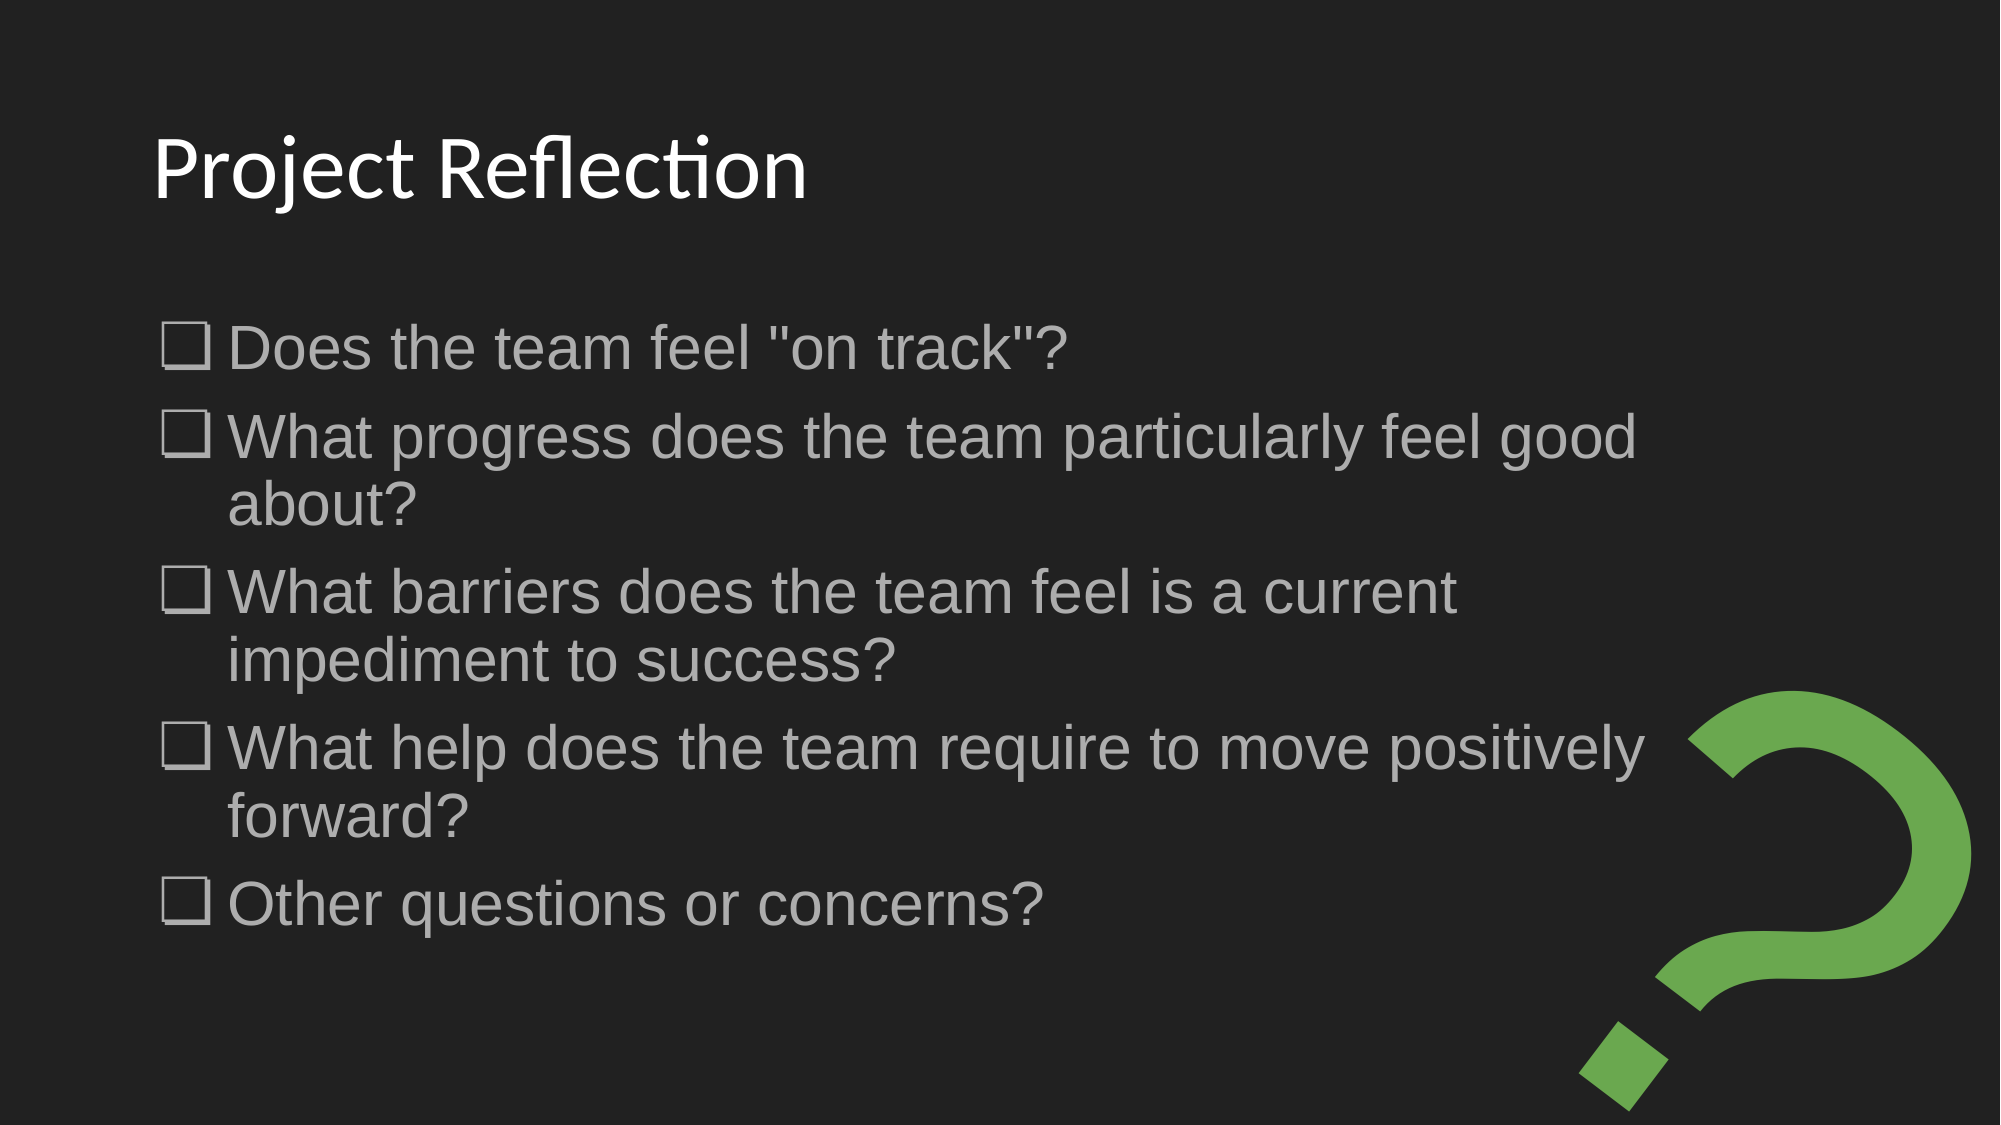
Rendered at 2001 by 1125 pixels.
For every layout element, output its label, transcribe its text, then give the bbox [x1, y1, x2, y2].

list Does the team feel "on track"? What progress does the team particularly feel good about? What barriers does the team feel is a current impediment to success? What help does the team require to move positively forward? Other questions or concerns? [137, 308, 1732, 1023]
title Project Reflection [137, 59, 1863, 278]
text_box ? [1546, 675, 1955, 1063]
